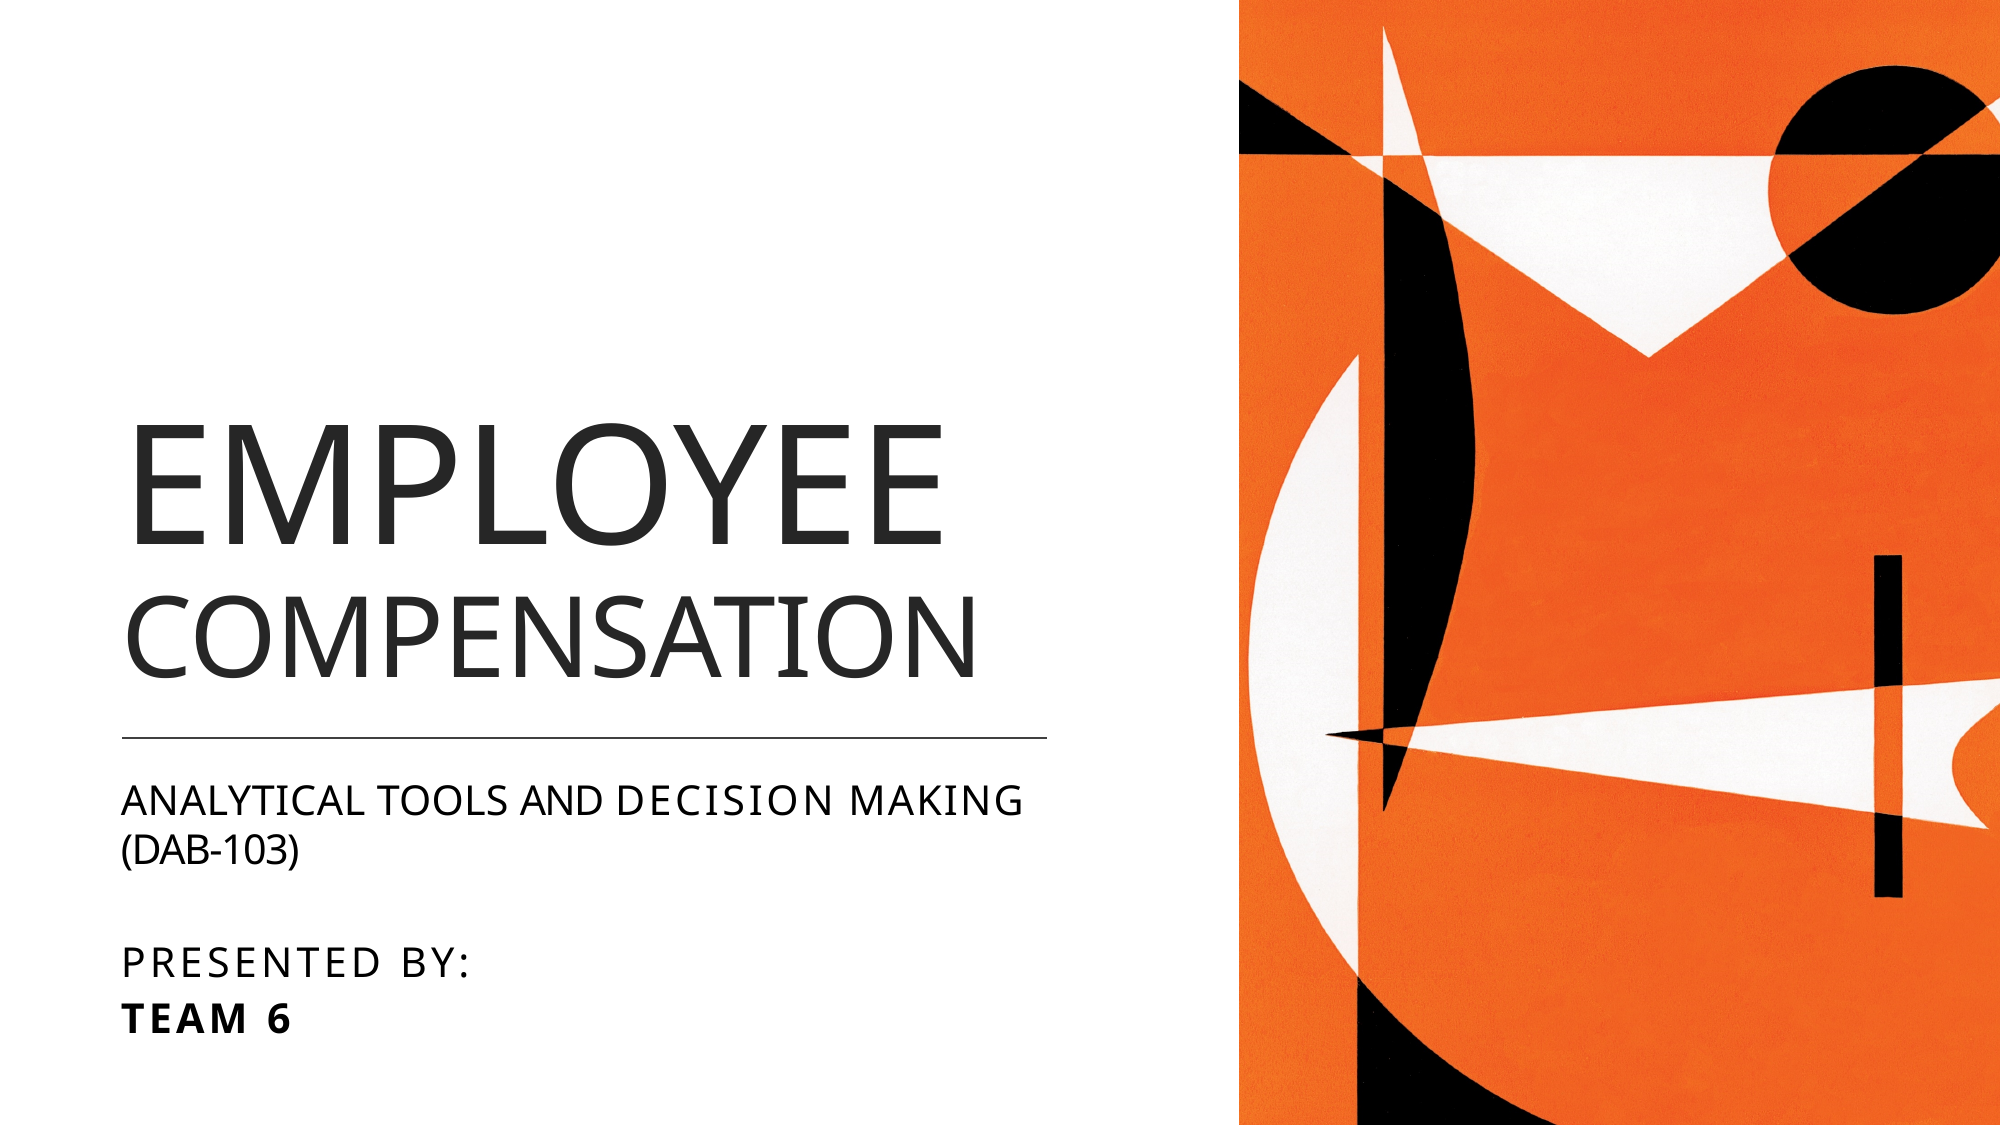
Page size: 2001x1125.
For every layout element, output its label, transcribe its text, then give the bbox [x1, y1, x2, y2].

text_box [0, 0, 1237, 1125]
subtitle ANALYTICAL TOOLS AND DECISION MAKING (DAB-103) Presented By: Team 6 [103, 766, 1133, 1050]
title EMPLOYEE COMPENSATION [106, 104, 1133, 710]
picture [1239, 0, 2000, 1125]
